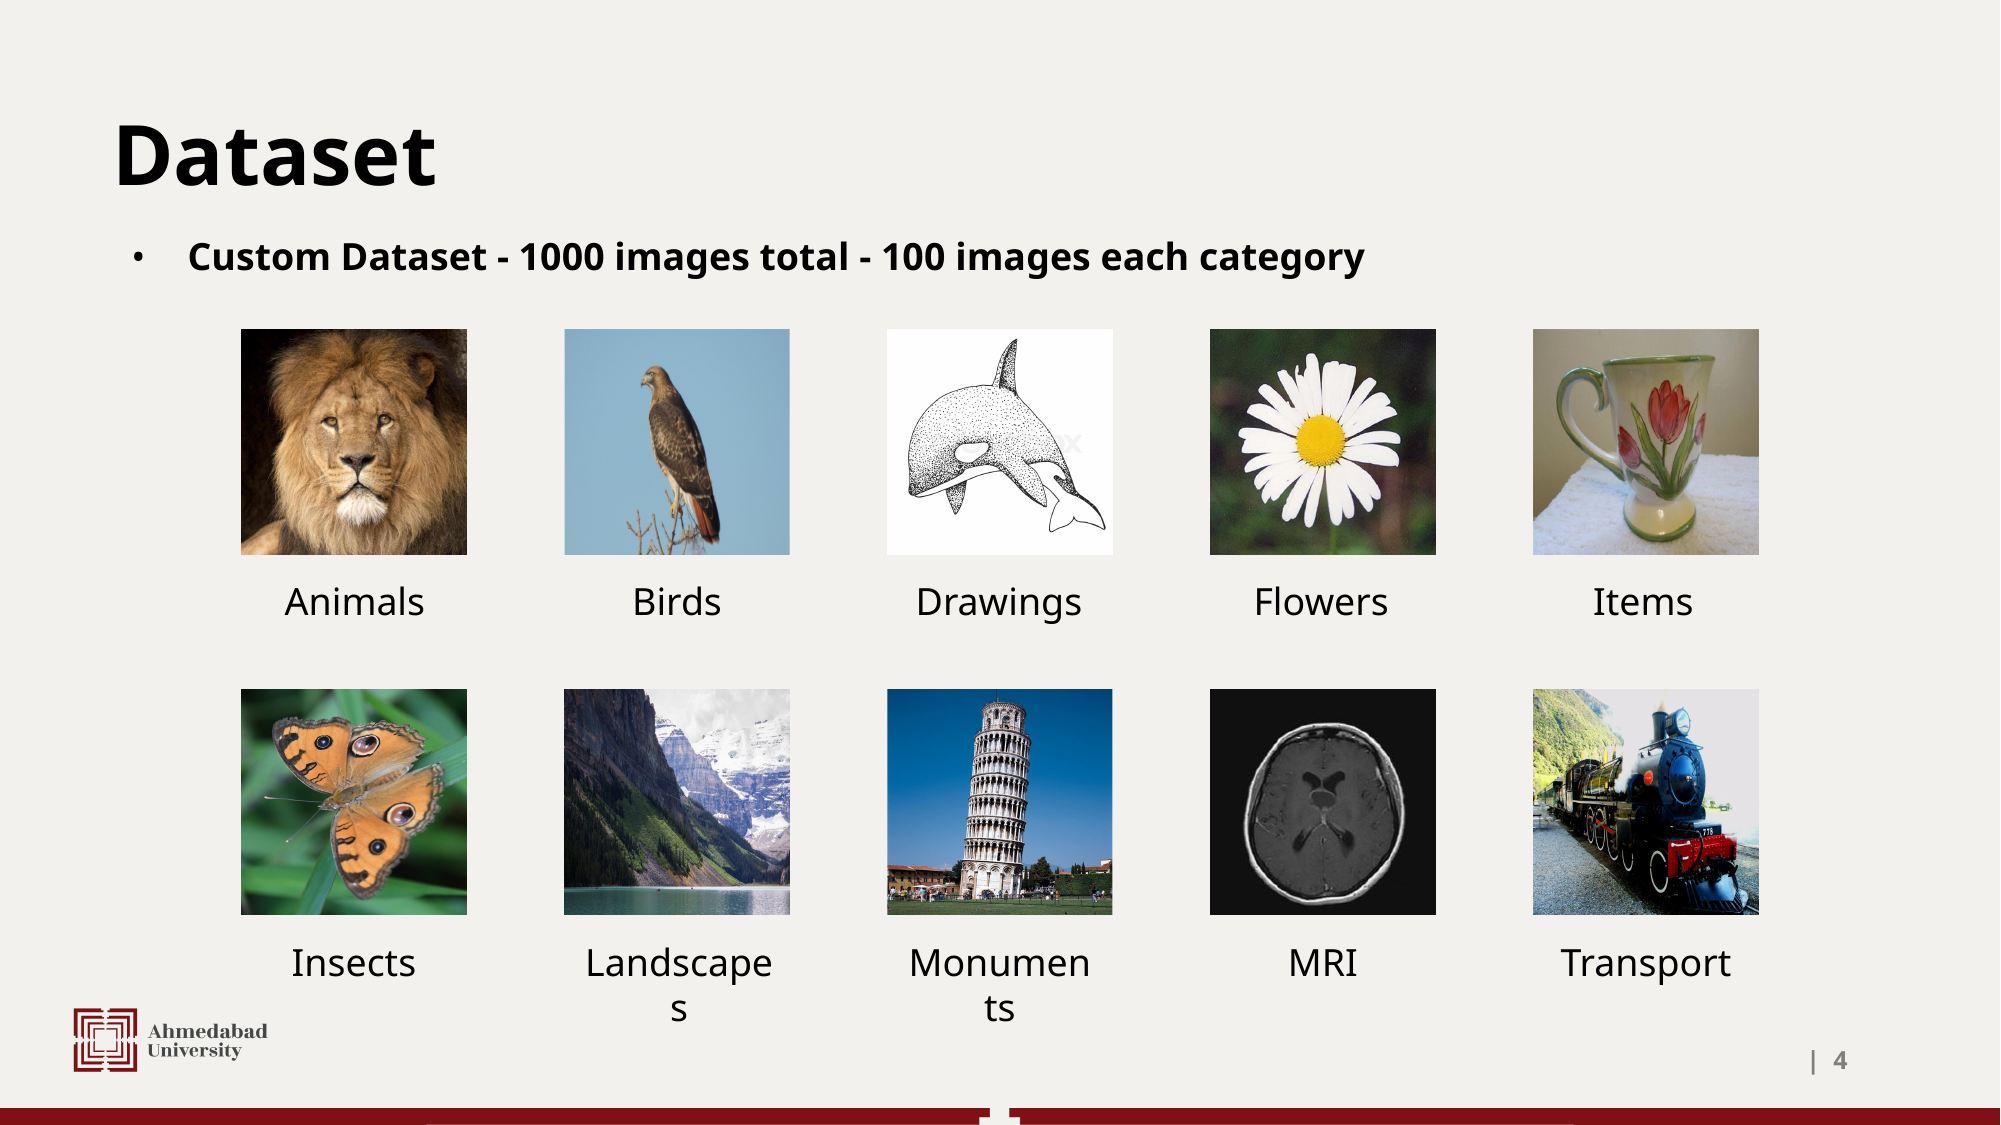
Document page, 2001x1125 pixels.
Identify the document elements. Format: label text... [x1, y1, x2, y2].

picture [0, 1108, 2000, 1125]
picture [58, 990, 283, 1089]
title Dataset [97, 73, 1823, 211]
text_box Insects [241, 924, 467, 997]
picture [241, 329, 467, 555]
list Custom Dataset - 1000 images total - 100 images each category [97, 230, 1758, 293]
picture [1210, 329, 1436, 555]
text_box Items [1530, 562, 1756, 635]
text_box Transport [1533, 924, 1759, 997]
picture [1533, 329, 1759, 555]
slide_number | ‹#› [1772, 1030, 1863, 1093]
text_box MRI [1210, 924, 1436, 997]
text_box Birds [564, 563, 790, 635]
picture [887, 329, 1113, 555]
picture [564, 689, 790, 915]
picture [1533, 689, 1759, 915]
picture [1210, 689, 1436, 915]
text_box Monuments [887, 924, 1113, 997]
picture [564, 329, 790, 555]
text_box Drawings [886, 562, 1112, 635]
text_box Animals [242, 562, 468, 635]
text_box Flowers [1208, 562, 1434, 635]
picture [887, 689, 1113, 915]
text_box Landscapes [564, 924, 794, 997]
picture [241, 689, 467, 915]
